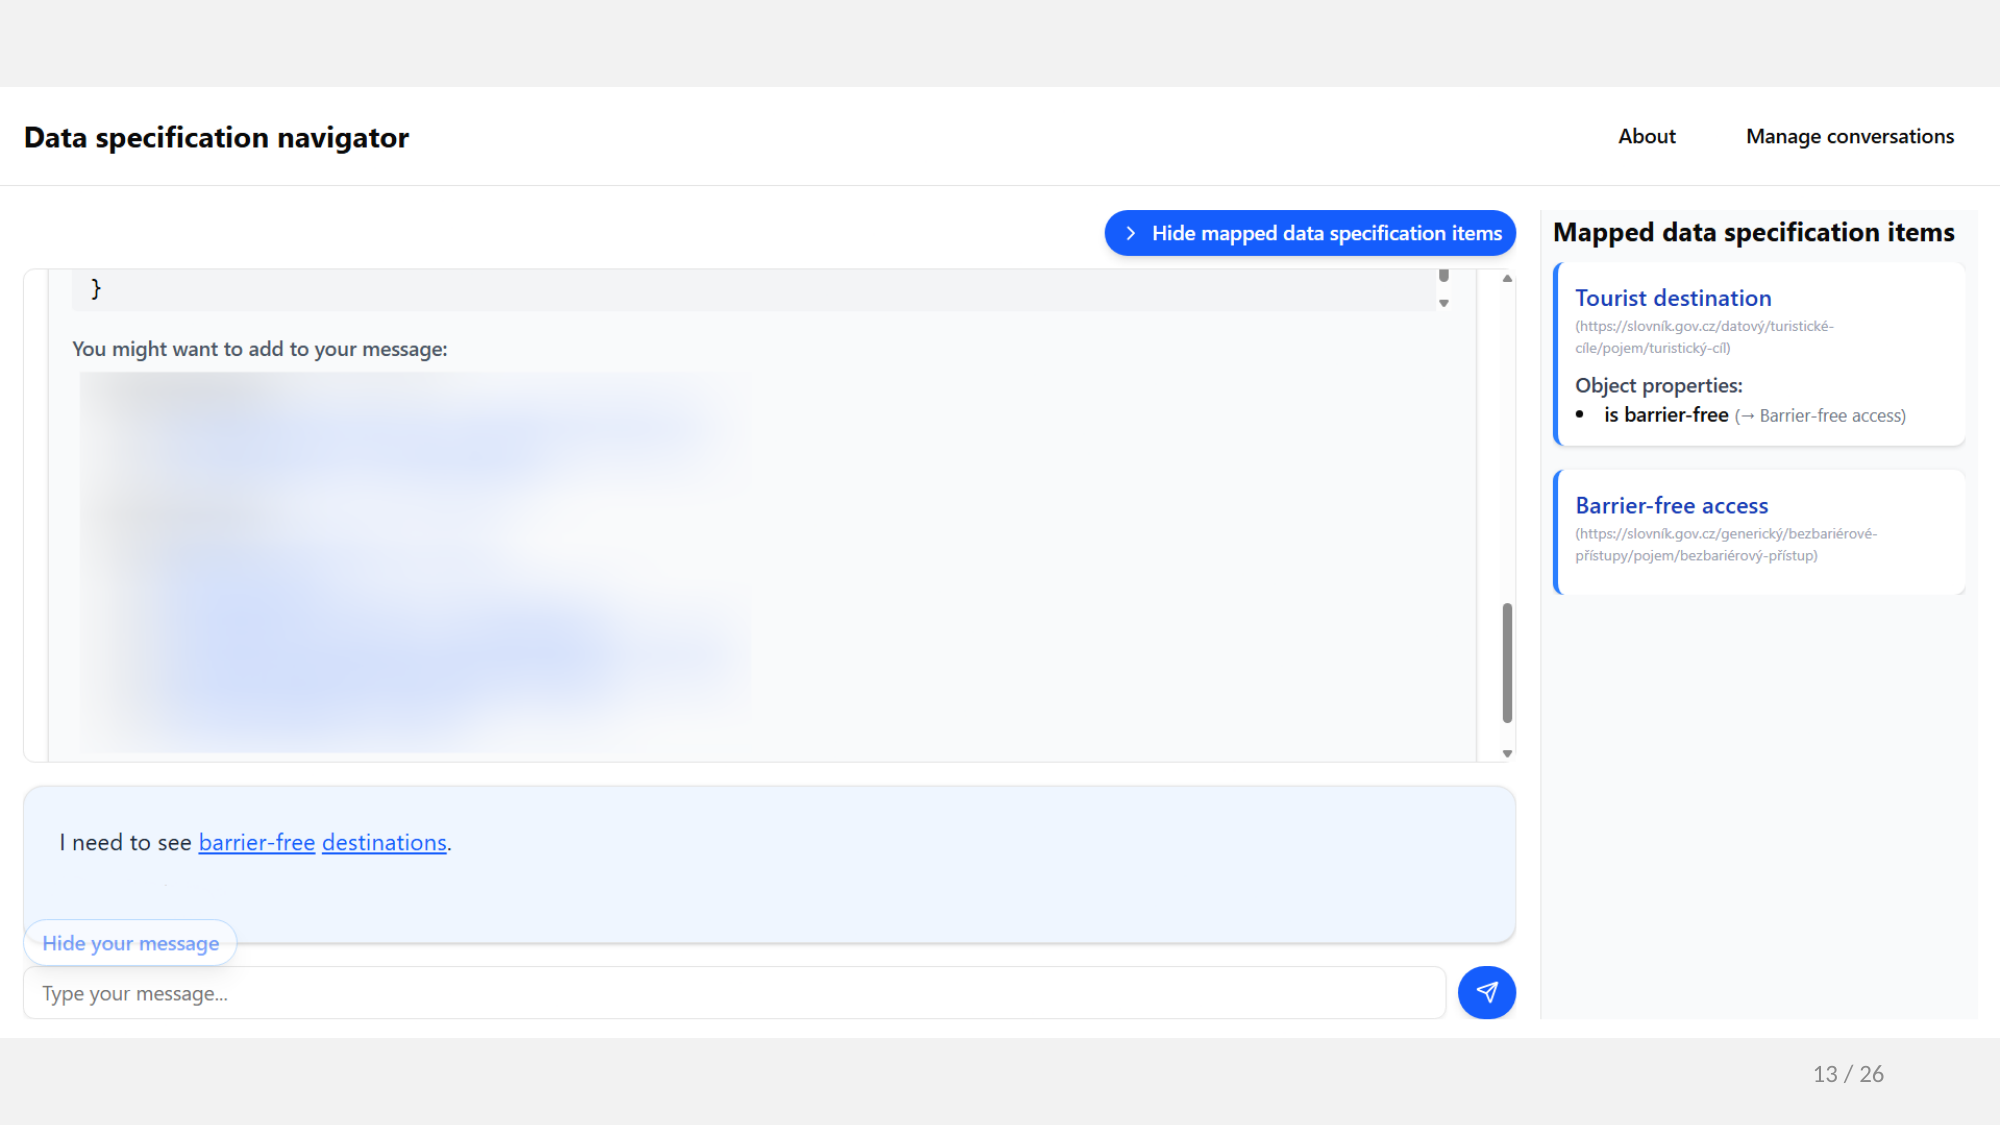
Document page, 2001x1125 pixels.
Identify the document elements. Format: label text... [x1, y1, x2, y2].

picture [0, 86, 2000, 1038]
slide_number 13 / 26 [1433, 1049, 1900, 1103]
